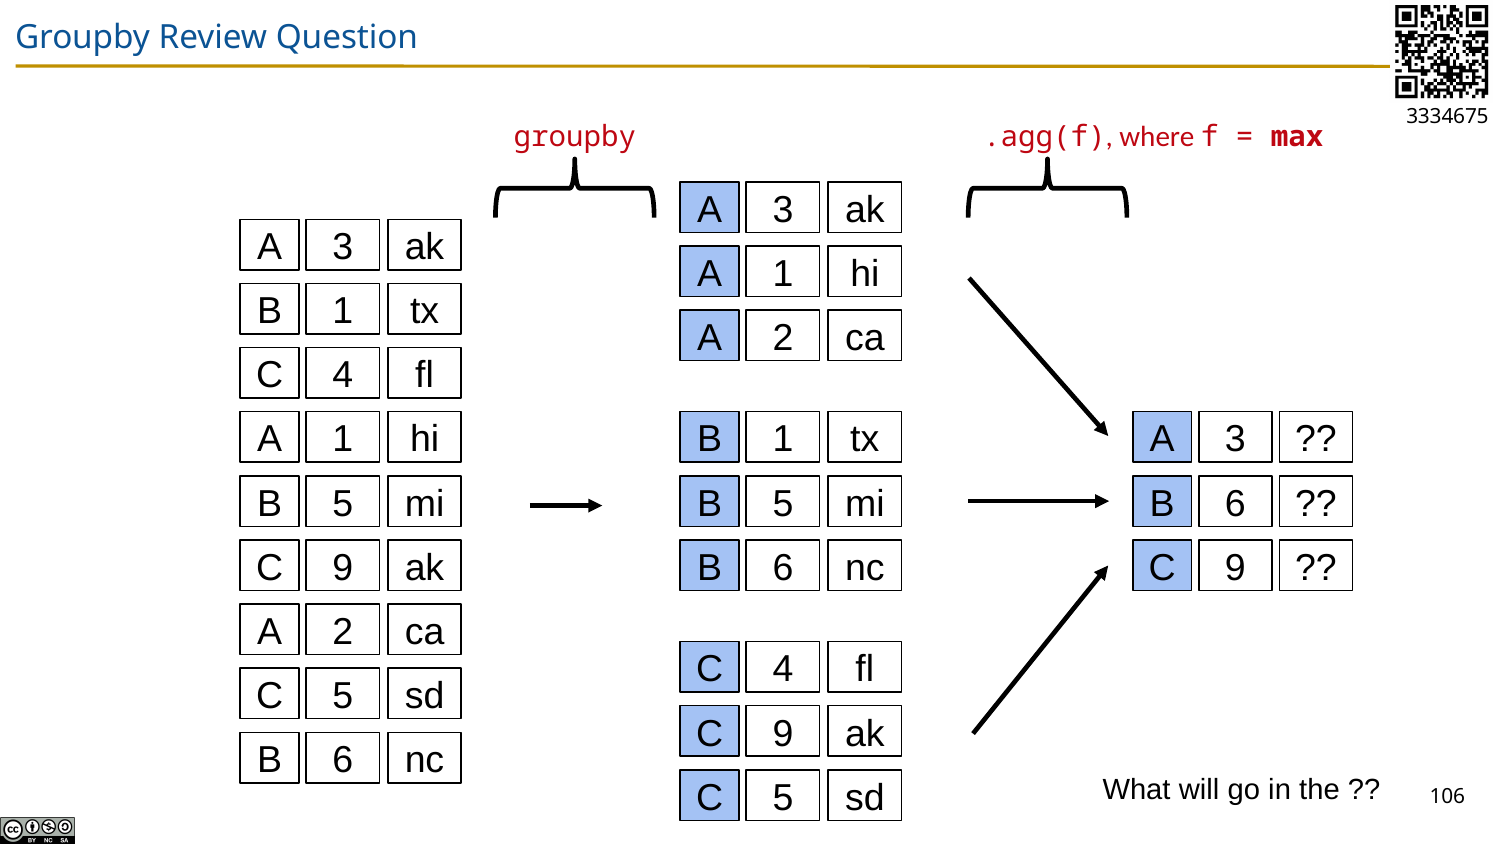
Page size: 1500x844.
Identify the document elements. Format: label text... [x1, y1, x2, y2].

text_box hi [387, 411, 462, 463]
text_box ak [387, 539, 462, 591]
text_box 4 [746, 641, 820, 693]
text_box C [680, 769, 739, 821]
text_box 3 [746, 181, 820, 233]
text_box C [680, 641, 739, 693]
text_box A [240, 219, 299, 270]
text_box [972, 565, 1109, 734]
text_box 5 [306, 668, 380, 719]
text_box A [680, 310, 739, 361]
text_box 5 [306, 475, 380, 527]
text_box 5 [746, 475, 820, 527]
text_box B [680, 539, 739, 591]
text_box hi [828, 245, 902, 297]
text_box mi [387, 475, 462, 527]
text_box mi [828, 475, 902, 527]
text_box A [240, 411, 299, 463]
text_box B [680, 411, 739, 463]
text_box C [240, 347, 299, 399]
text_box nc [828, 539, 902, 591]
text_box ca [828, 310, 902, 361]
text_box 6 [746, 539, 820, 591]
picture [0, 817, 75, 844]
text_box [968, 277, 1109, 437]
picture [1389, 0, 1493, 103]
text_box 6 [306, 732, 380, 783]
text_box ak [387, 219, 462, 270]
text_box fl [387, 347, 462, 399]
text_box 2 [746, 310, 820, 361]
text_box 9 [1198, 539, 1273, 591]
text_box ?? [1279, 475, 1353, 527]
text_box 9 [306, 539, 380, 591]
slide_number 106 [1389, 764, 1480, 830]
text_box ak [828, 181, 902, 233]
text_box tx [387, 283, 462, 334]
text_box .agg(f), where f = max [968, 102, 1480, 167]
text_box [495, 167, 655, 218]
text_box B [240, 732, 299, 783]
text_box sd [387, 668, 462, 719]
title Groupby Review Question [0, 0, 1398, 65]
text_box 3 [1198, 411, 1273, 463]
text_box [968, 167, 1127, 218]
text_box 2 [306, 604, 380, 655]
text_box 1 [746, 411, 820, 463]
text_box ?? [1279, 411, 1353, 463]
text_box What will go in the ?? [1087, 755, 1481, 840]
text_box groupby [495, 102, 655, 167]
text_box ca [387, 604, 462, 655]
text_box A [240, 604, 299, 655]
text_box 4 [306, 347, 380, 399]
text_box nc [387, 732, 462, 783]
text_box sd [828, 769, 902, 821]
text_box C [680, 705, 739, 757]
text_box B [680, 475, 739, 527]
text_box C [1132, 539, 1192, 591]
text_box 1 [306, 283, 380, 334]
text_box 6 [1198, 475, 1273, 527]
text_box 9 [746, 705, 820, 757]
text_box 1 [746, 245, 820, 297]
text_box B [240, 283, 299, 334]
text_box C [240, 668, 299, 719]
text_box 1 [306, 411, 380, 463]
text_box A [680, 181, 739, 233]
text_box fl [828, 641, 902, 693]
text_box A [1132, 411, 1192, 463]
text_box 5 [746, 769, 820, 821]
text_box 3 [306, 219, 380, 270]
text_box B [1132, 475, 1192, 527]
text_box A [680, 245, 739, 297]
text_box C [240, 539, 299, 591]
text_box ?? [1279, 539, 1353, 591]
text_box tx [828, 411, 902, 463]
text_box B [240, 475, 299, 527]
text_box ak [828, 705, 902, 757]
